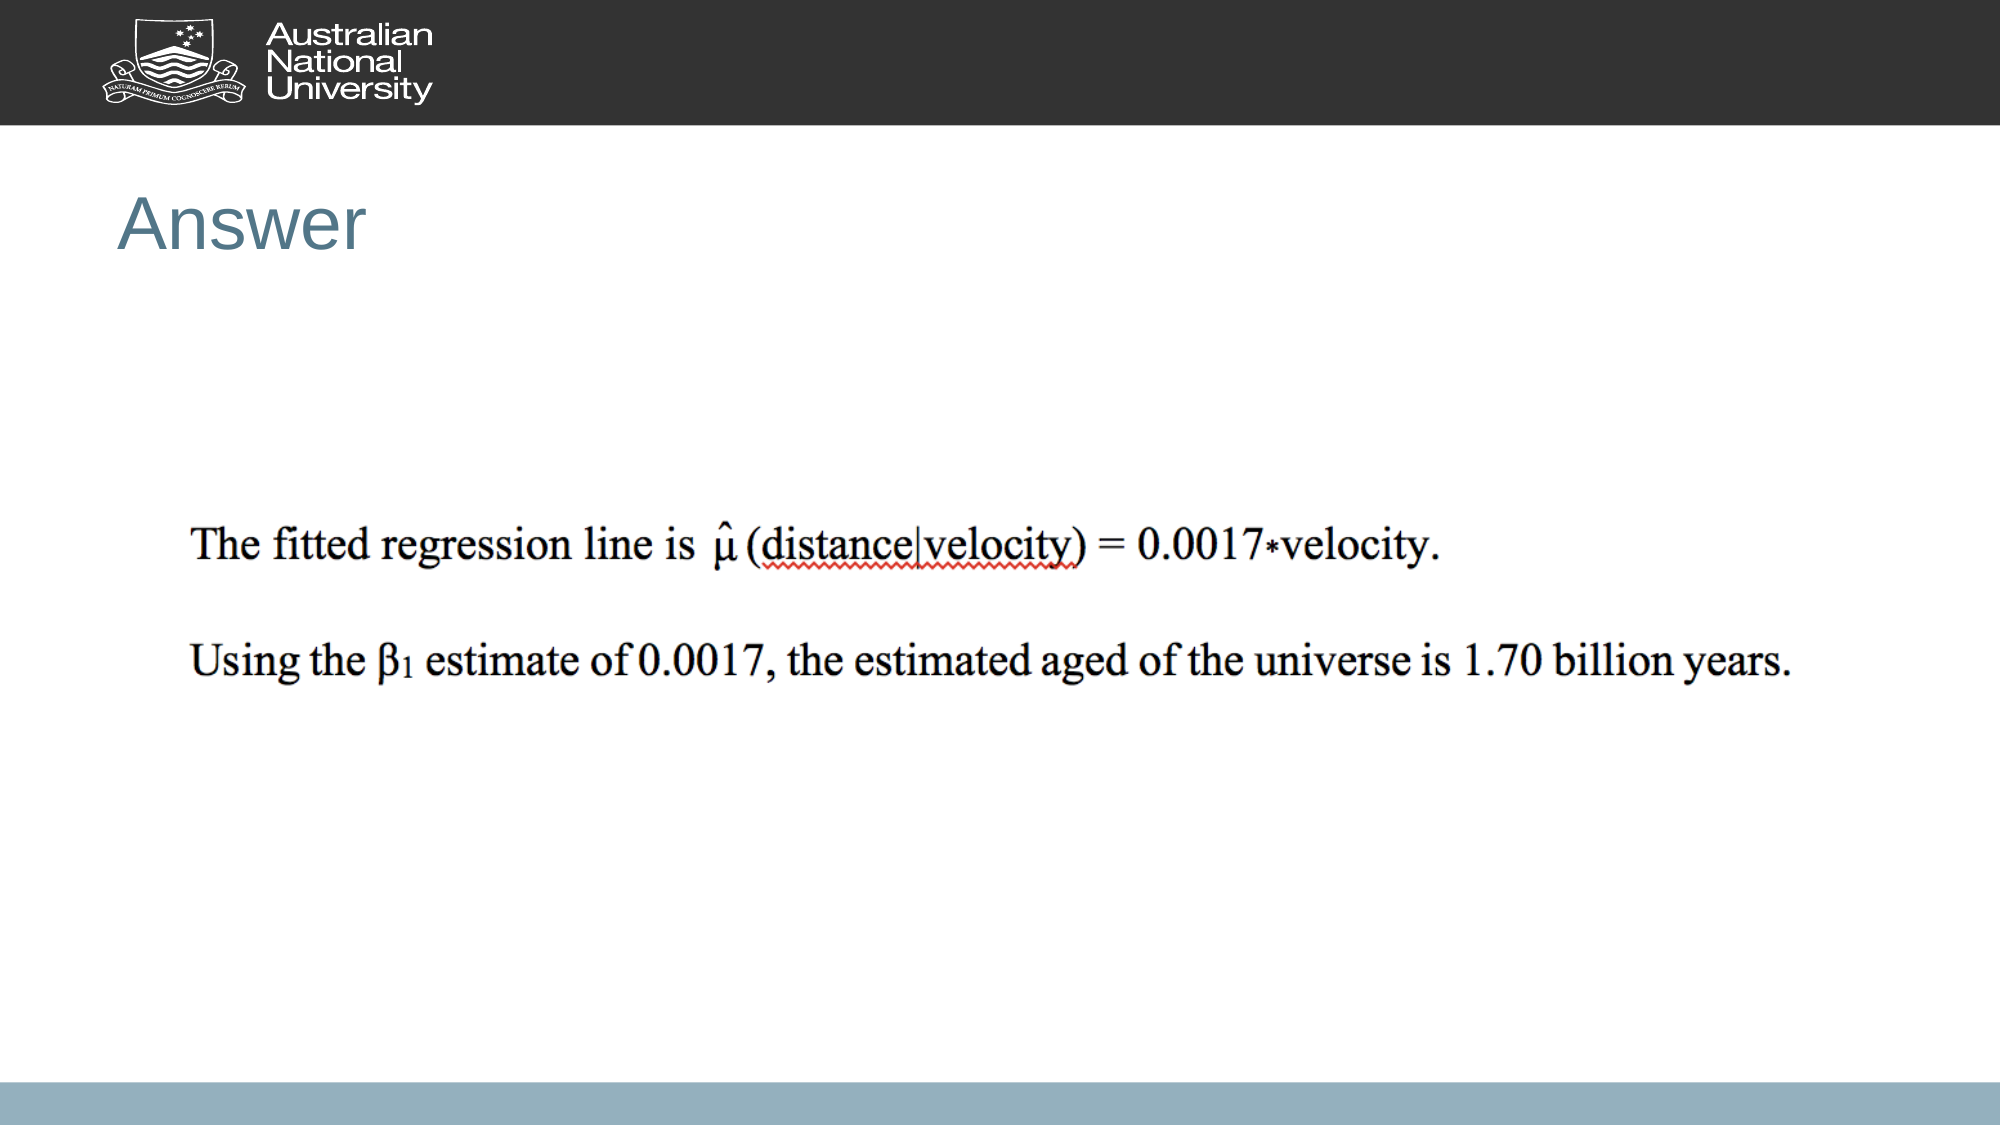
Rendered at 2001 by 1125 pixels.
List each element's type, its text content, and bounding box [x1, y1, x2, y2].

title Answer [102, 125, 1903, 313]
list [164, 505, 1933, 714]
